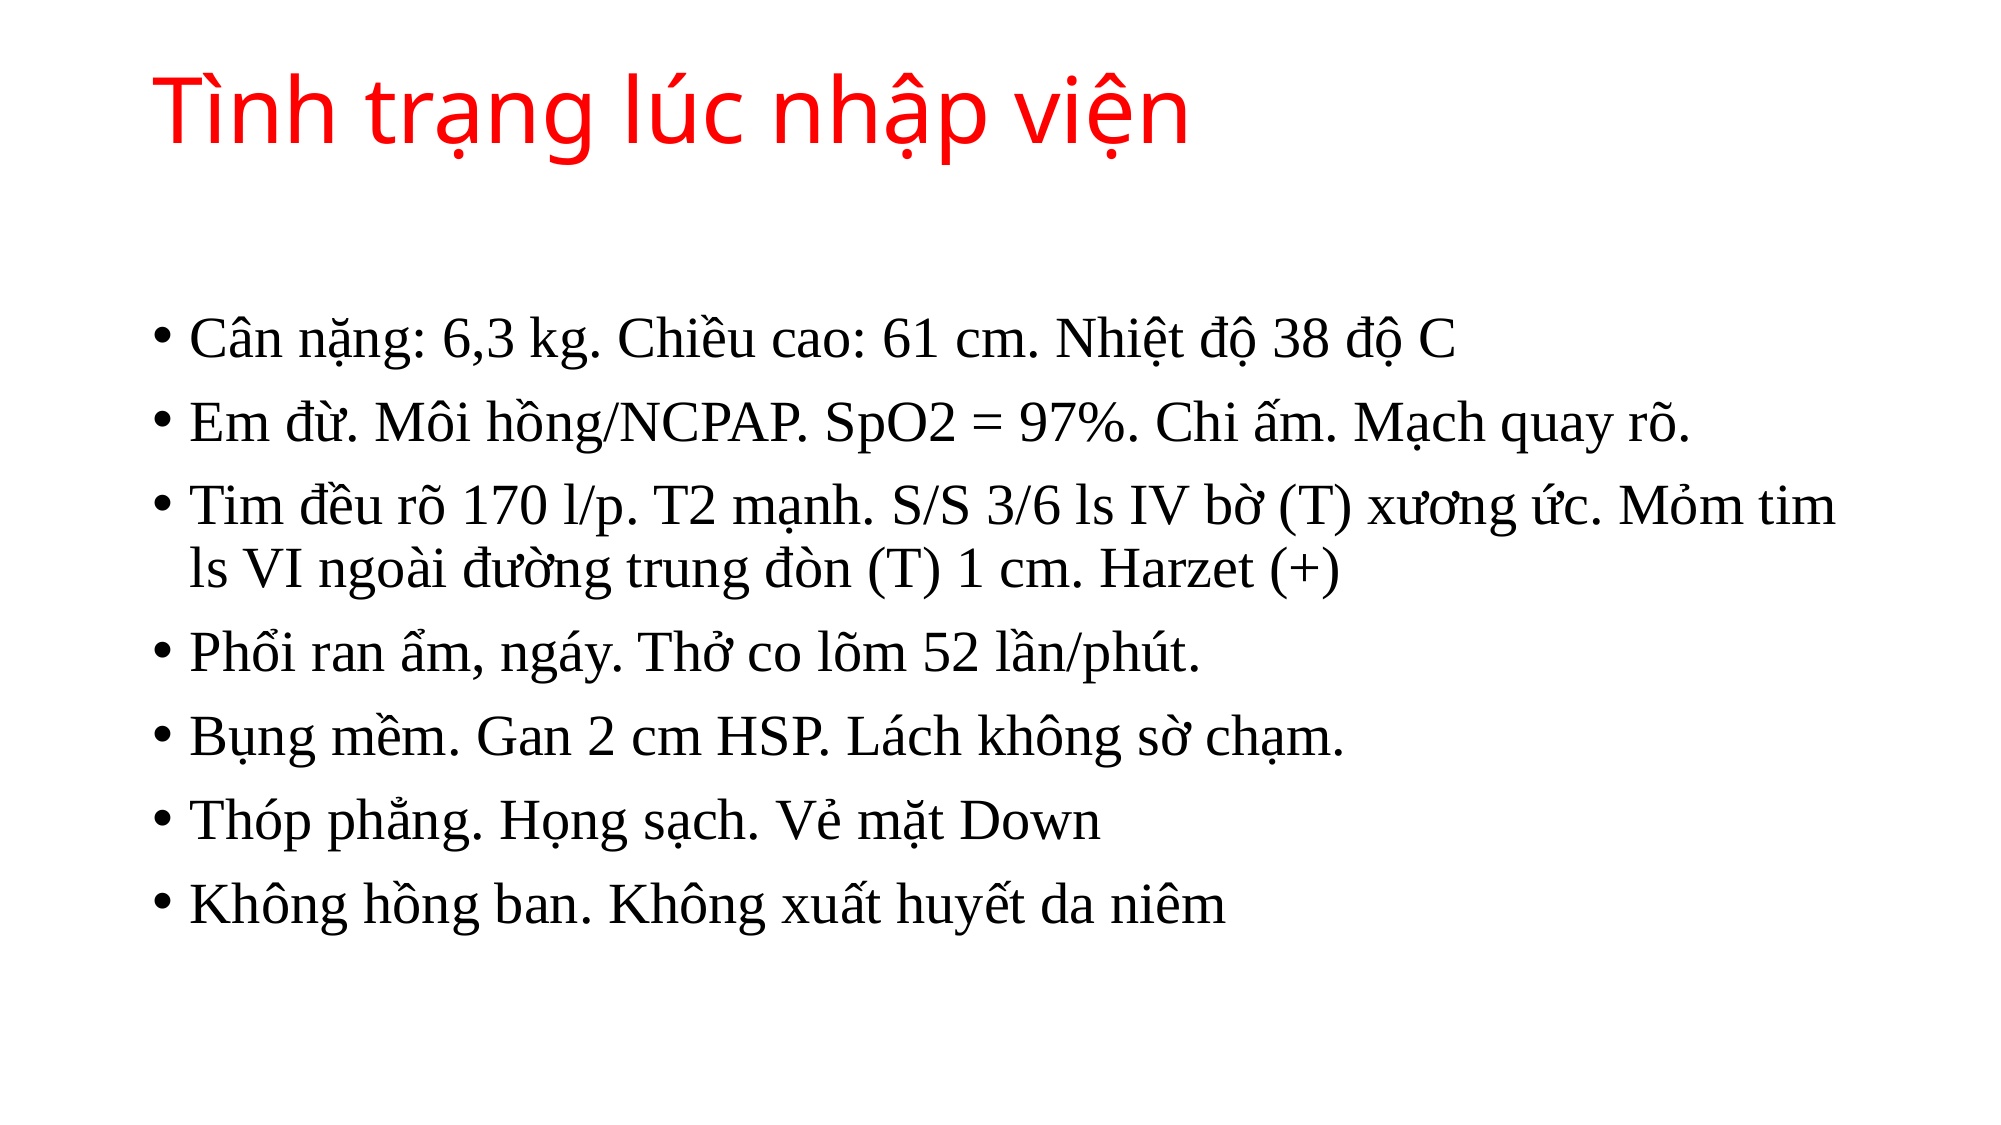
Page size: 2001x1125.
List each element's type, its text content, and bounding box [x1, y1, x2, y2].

list Cân nặng: 6,3 kg. Chiều cao: 61 cm. Nhiệt độ 38 độ C Em đừ. Môi hồng/NCPAP. SpO2 = 97%. Chi ấm. Mạch quay rõ. Tim đều rõ 170 l/p. T2 mạnh. S/S 3/6 ls IV bờ (T) xương ức. Mỏm tim ls VI ngoài đường trung đòn (T) 1 cm. Harzet (+) Phổi ran ẩm, ngáy. Thở co lõm 52 lần/phút. Bụng mềm. Gan 2 cm HSP. Lách không sờ chạm. Thóp phẳng. Họng sạch. Vẻ mặt Down Không hồng ban. Không xuất huyết da niêm [137, 299, 1863, 1014]
title Tình trạng lúc nhập viện [137, 59, 1863, 278]
